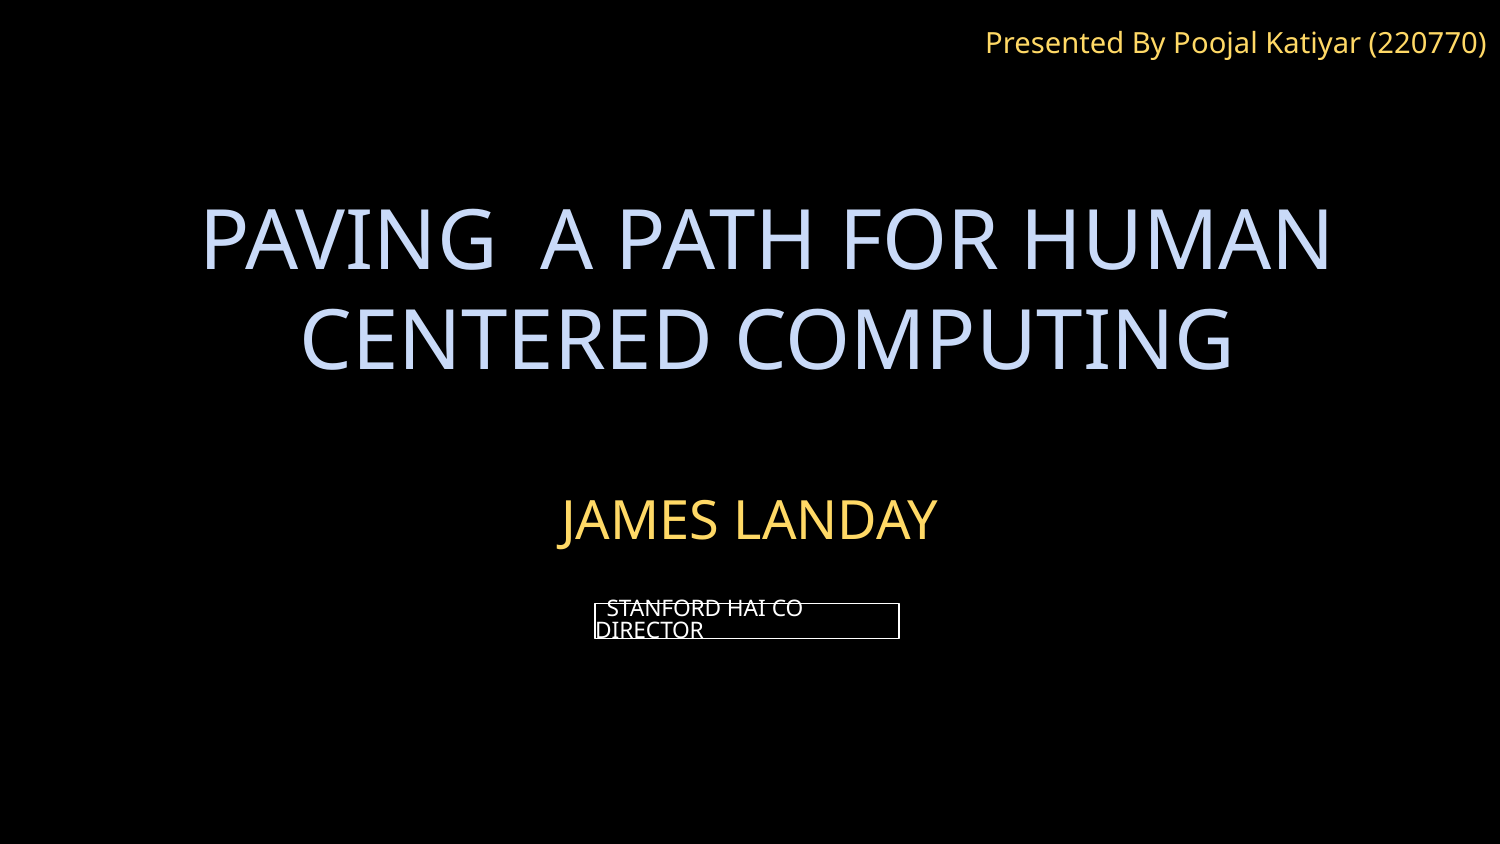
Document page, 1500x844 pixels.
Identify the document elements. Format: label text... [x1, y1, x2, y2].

subtitle JAMES LANDAY [429, 470, 1071, 639]
title PAVING A PATH FOR HUMAN CENTERED COMPUTING [35, 171, 1500, 471]
text_box Presented By Poojal Katiyar (220770) [915, 9, 1500, 178]
